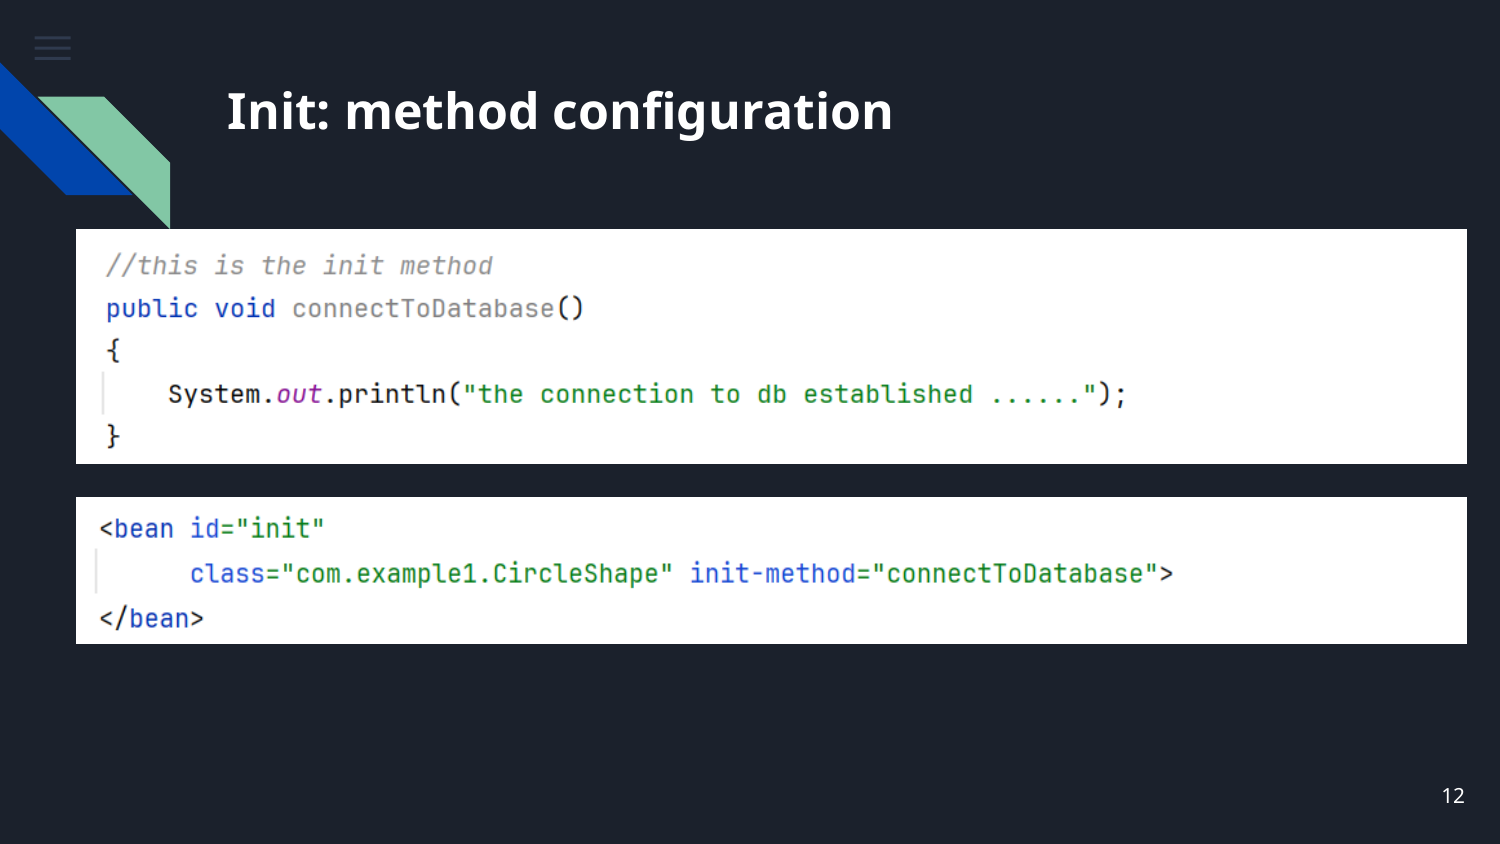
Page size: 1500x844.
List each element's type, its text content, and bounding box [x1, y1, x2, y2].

title Init: method configuration [212, 64, 1368, 215]
picture [76, 496, 1468, 645]
picture [76, 229, 1468, 464]
slide_number 12 [1389, 764, 1480, 830]
